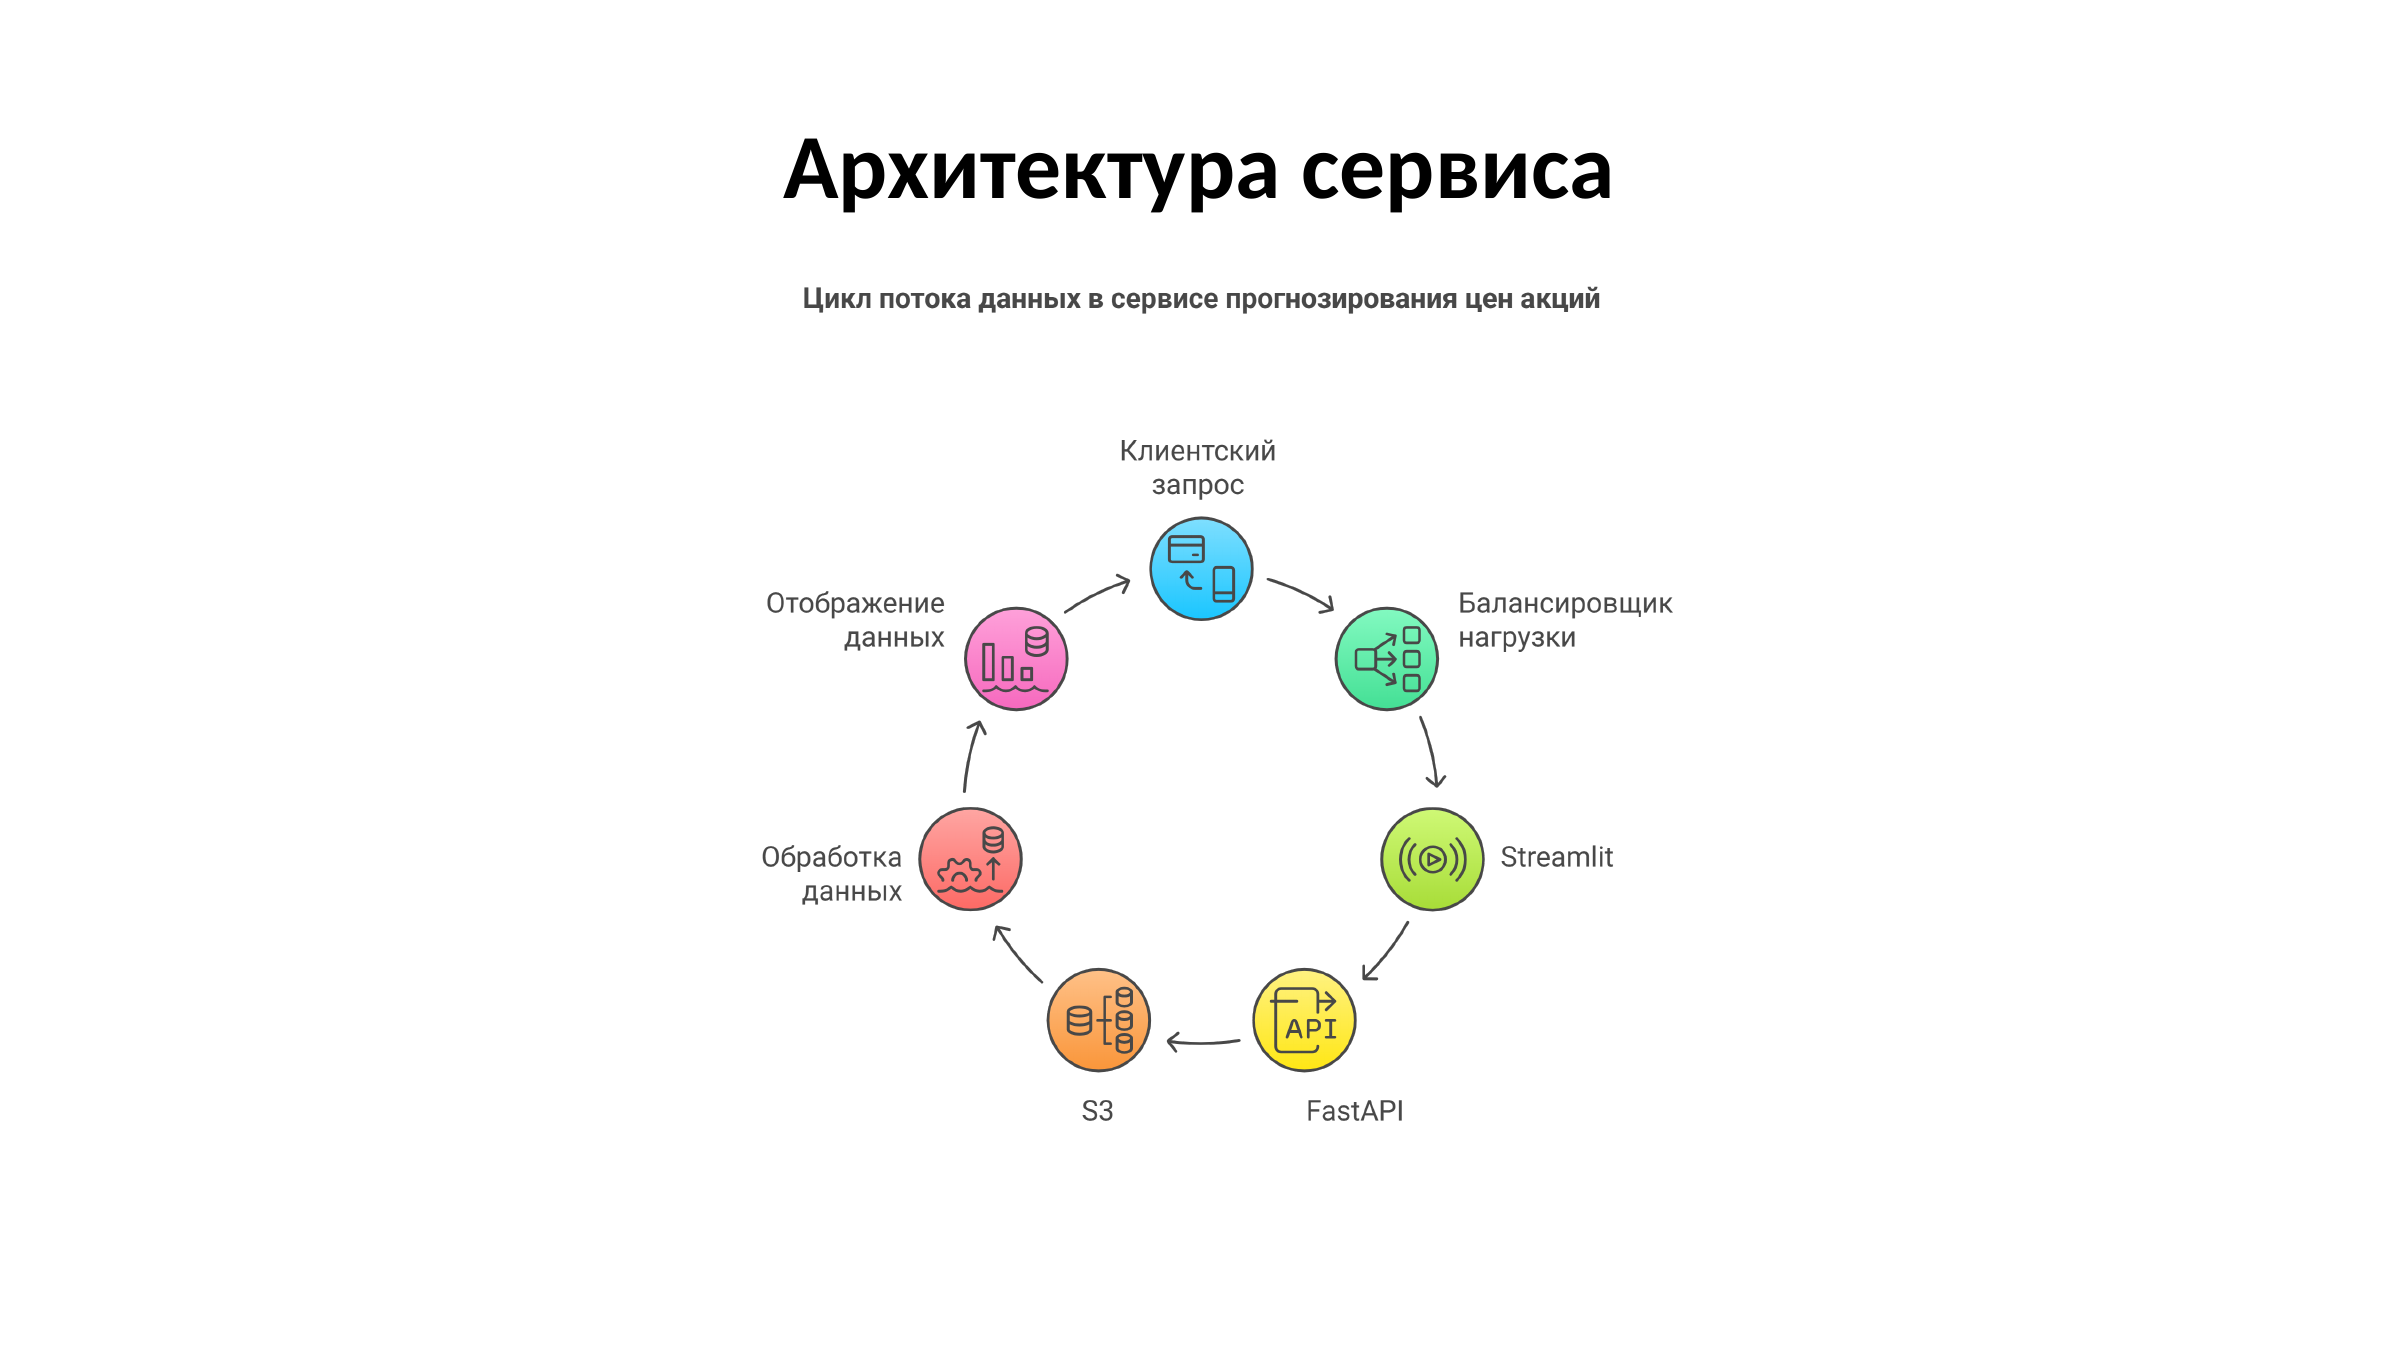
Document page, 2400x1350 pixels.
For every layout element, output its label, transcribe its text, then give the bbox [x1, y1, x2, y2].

text_box Архитектура сервиса [763, 106, 1637, 216]
picture [719, 247, 1726, 1195]
